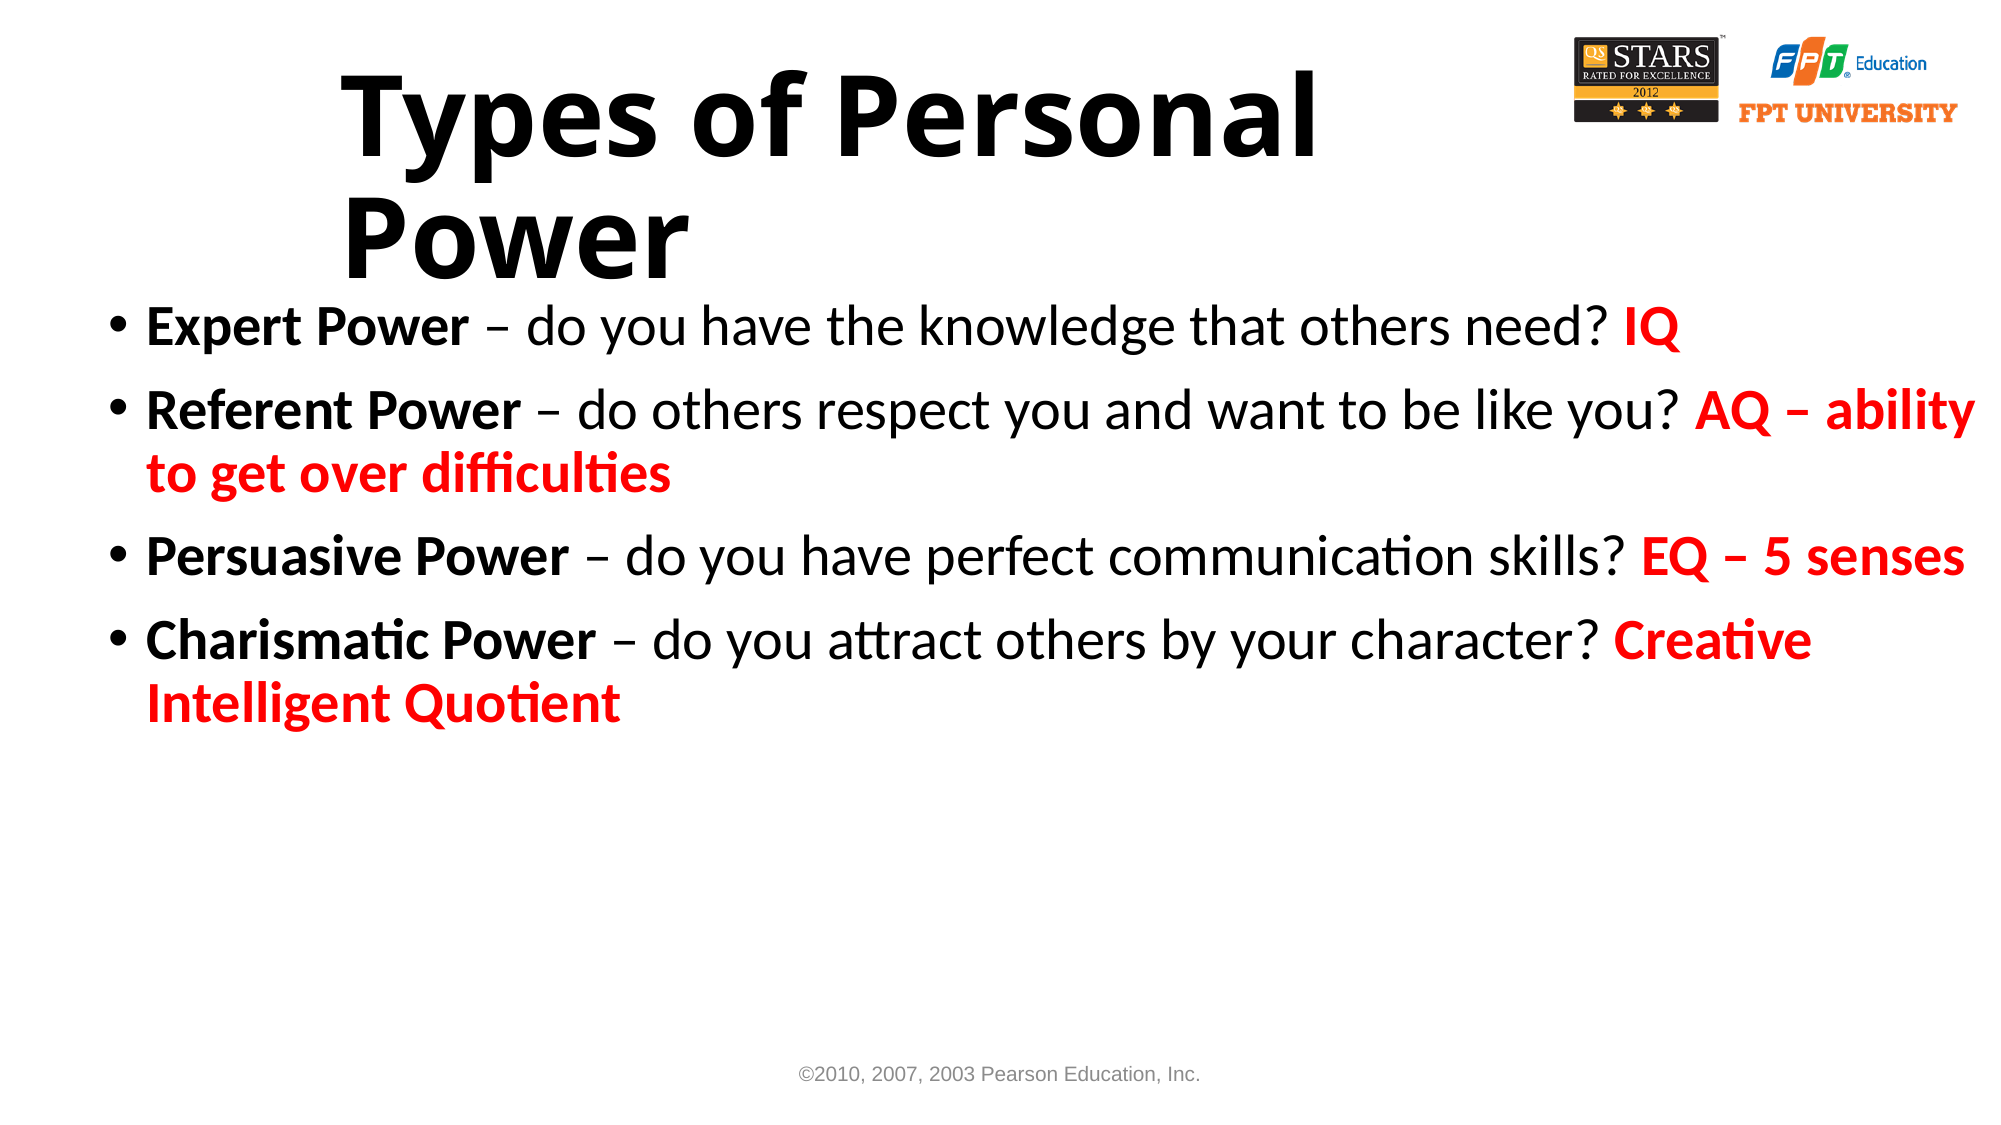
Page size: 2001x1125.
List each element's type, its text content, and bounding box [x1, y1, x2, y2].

list Expert Power – do you have the knowledge that others need? IQ Referent Power – do others respect you and want to be like you? AQ – ability to get over difficulties Persuasive Power – do you have perfect communication skills? EQ – 5 senses Charismatic Power – do you attract others by your character? Creative Intelligent Quotient [93, 287, 2000, 1103]
footer ©2010, 2007, 2003 Pearson Education, Inc. [662, 1042, 1338, 1103]
picture [1565, 18, 1965, 138]
title Types of Personal Power [324, 112, 1675, 250]
